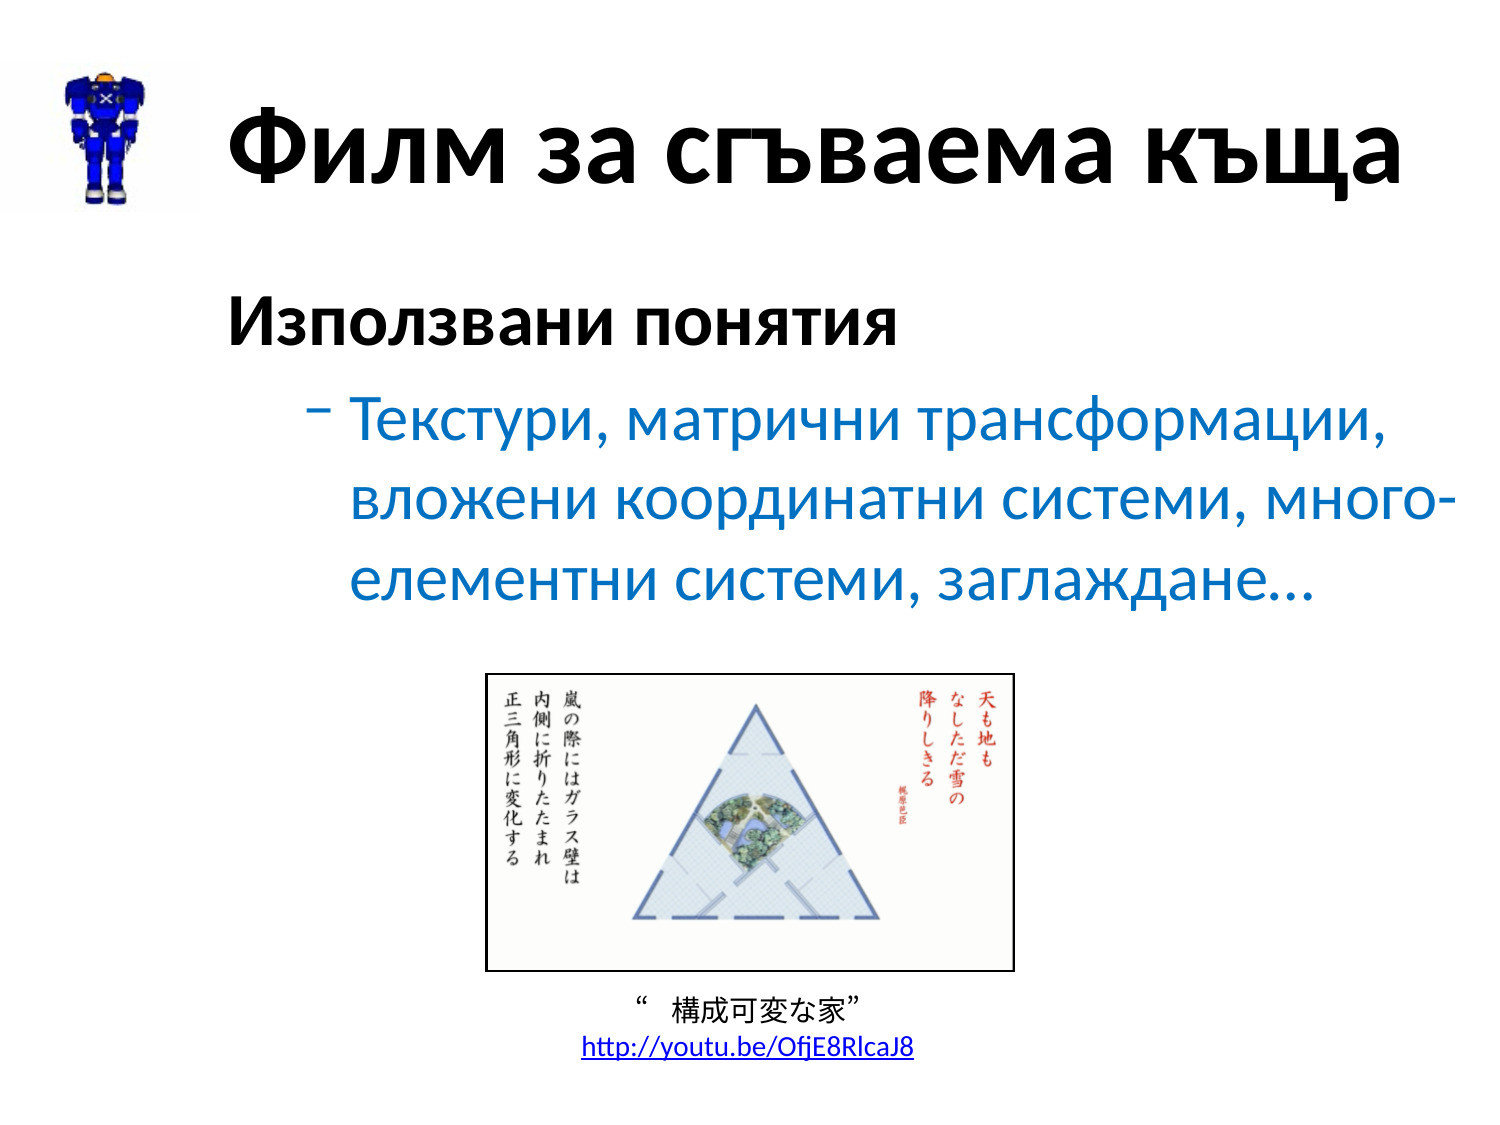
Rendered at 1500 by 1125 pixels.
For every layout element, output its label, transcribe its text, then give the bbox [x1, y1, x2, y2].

picture [487, 674, 1013, 971]
list Използвани понятия Текстури, матрични трансформации, вложени координатни системи, много-елементни системи, заглаждане… [212, 262, 1500, 1100]
text_box “構成可変な家” http://youtu.be/OfjE8RlcaJ8 [566, 984, 930, 1070]
title Филм за сгъваема къща [212, 45, 1500, 233]
picture [0, 63, 200, 212]
